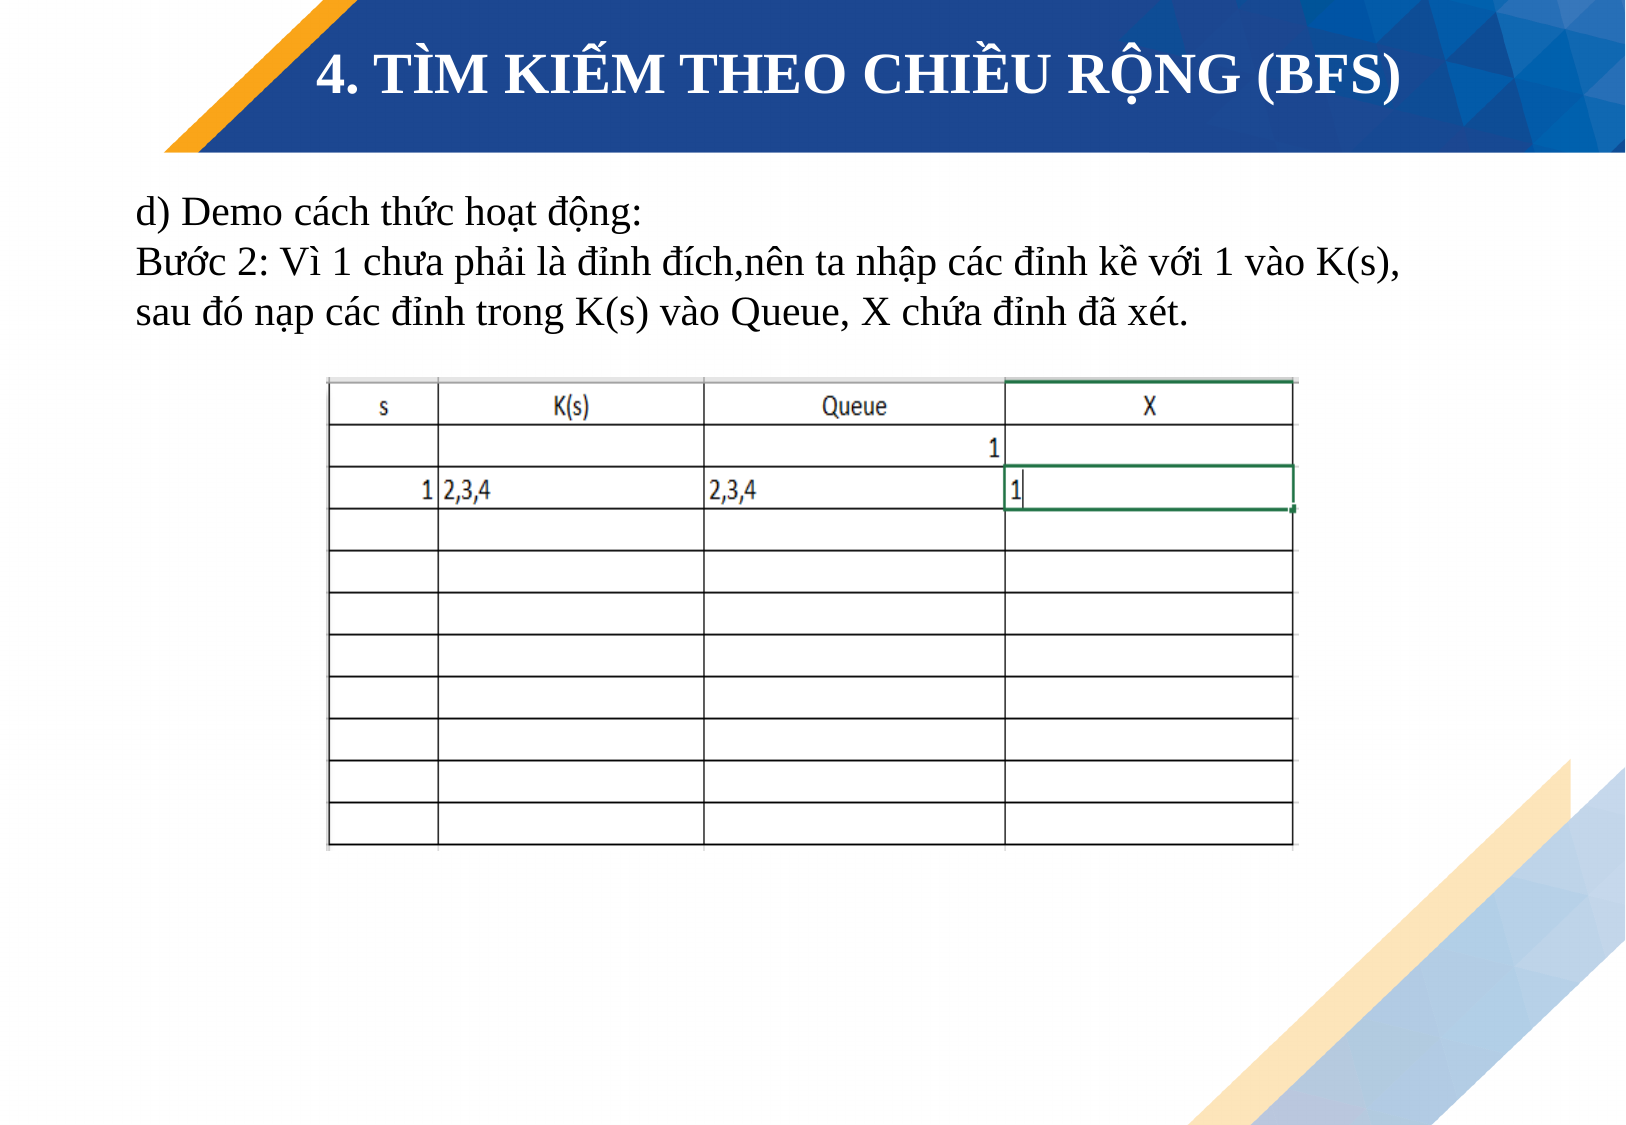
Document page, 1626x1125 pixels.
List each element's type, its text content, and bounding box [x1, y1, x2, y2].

text_box d) Demo cách thức hoạt động: Bước 2: Vì 1 chưa phải là đỉnh đích,nên ta nhập các đỉnh kề với 1 vào K(s), sau đó nạp các đỉnh trong K(s) vào Queue, X chứa đỉnh đã xét. [120, 176, 1451, 391]
text_box 4. TÌM KIẾM THEO CHIỀU RỘNG (BFS) [301, 27, 1495, 113]
picture [0, 0, 1626, 1125]
